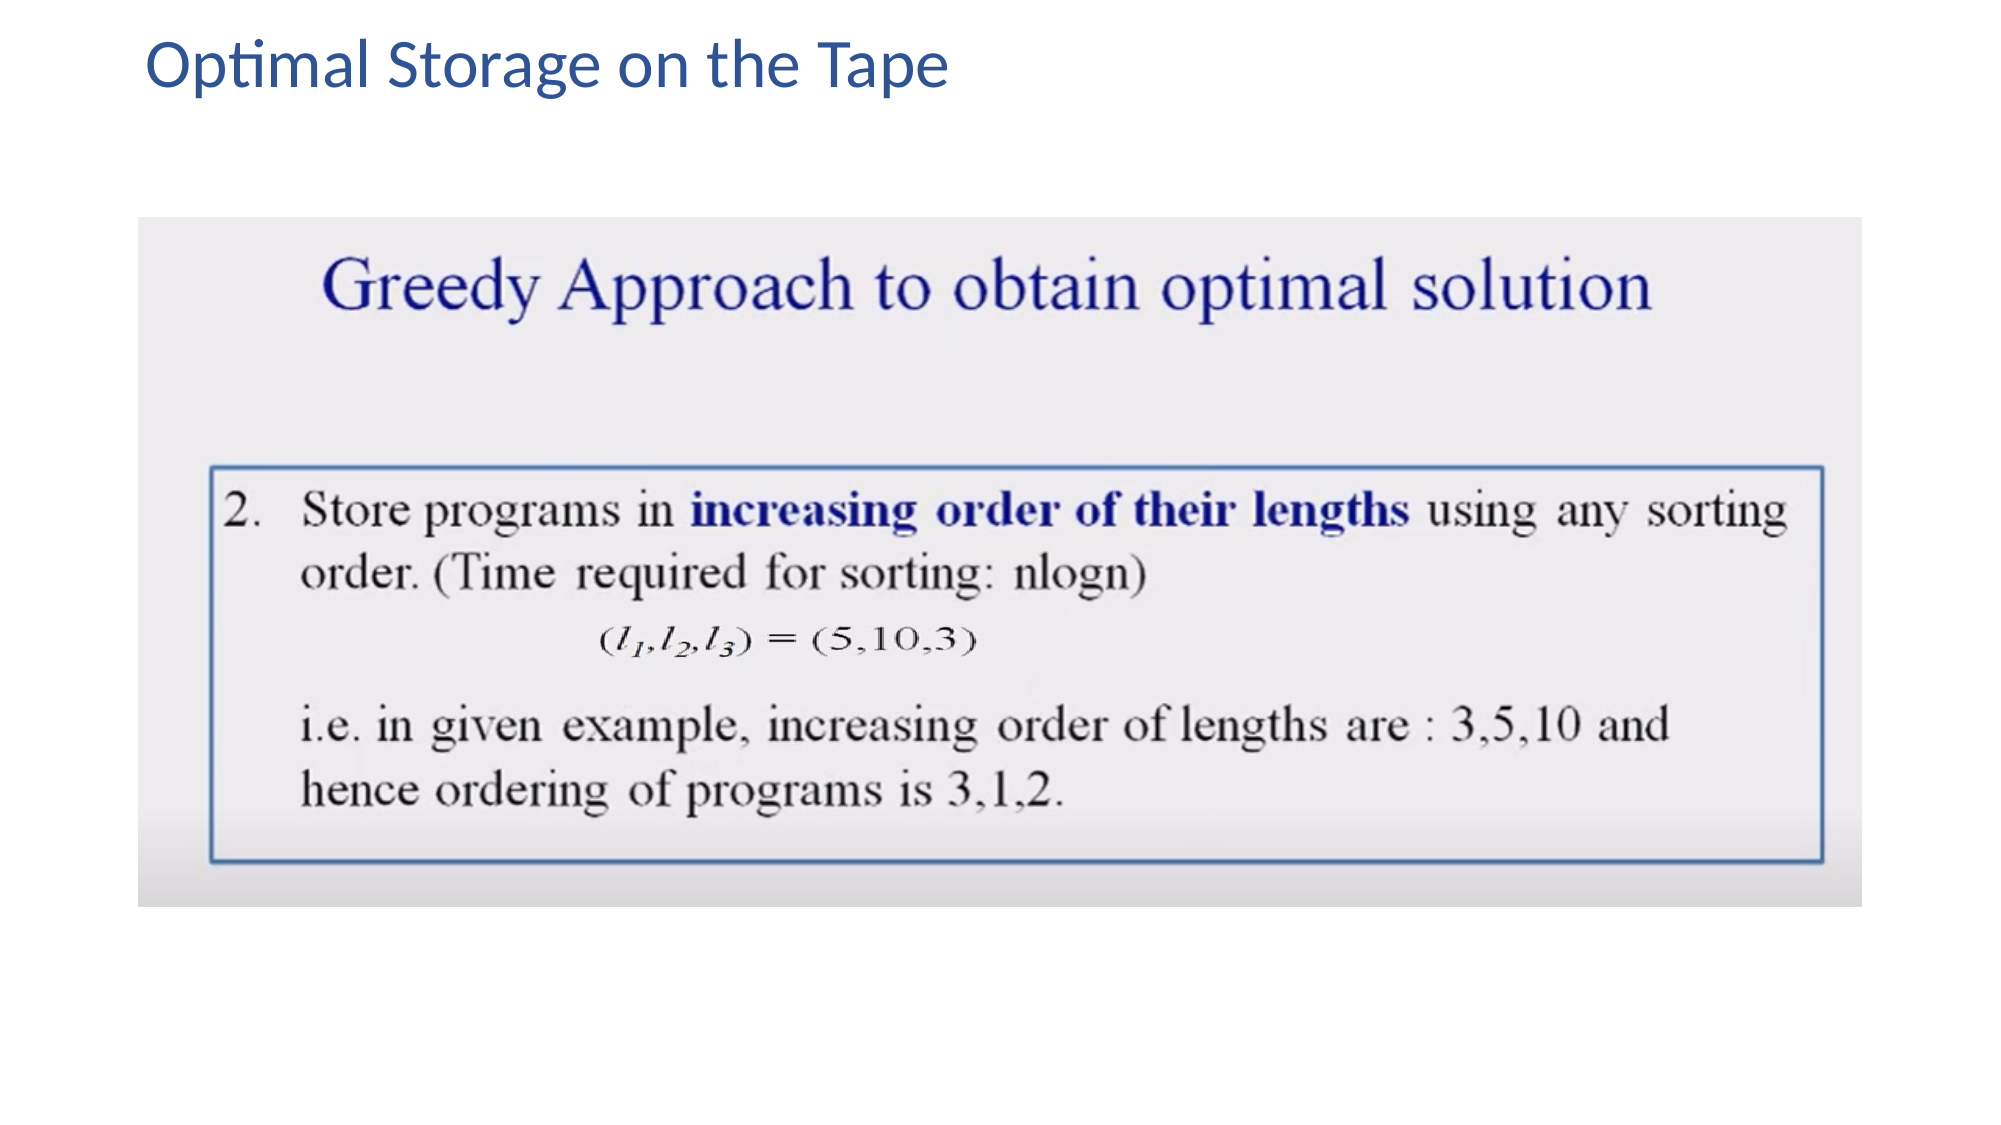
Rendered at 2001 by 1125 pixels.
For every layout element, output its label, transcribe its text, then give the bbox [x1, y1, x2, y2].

picture [137, 217, 1862, 908]
text_box Optimal Storage on the Tape [130, 19, 1856, 111]
